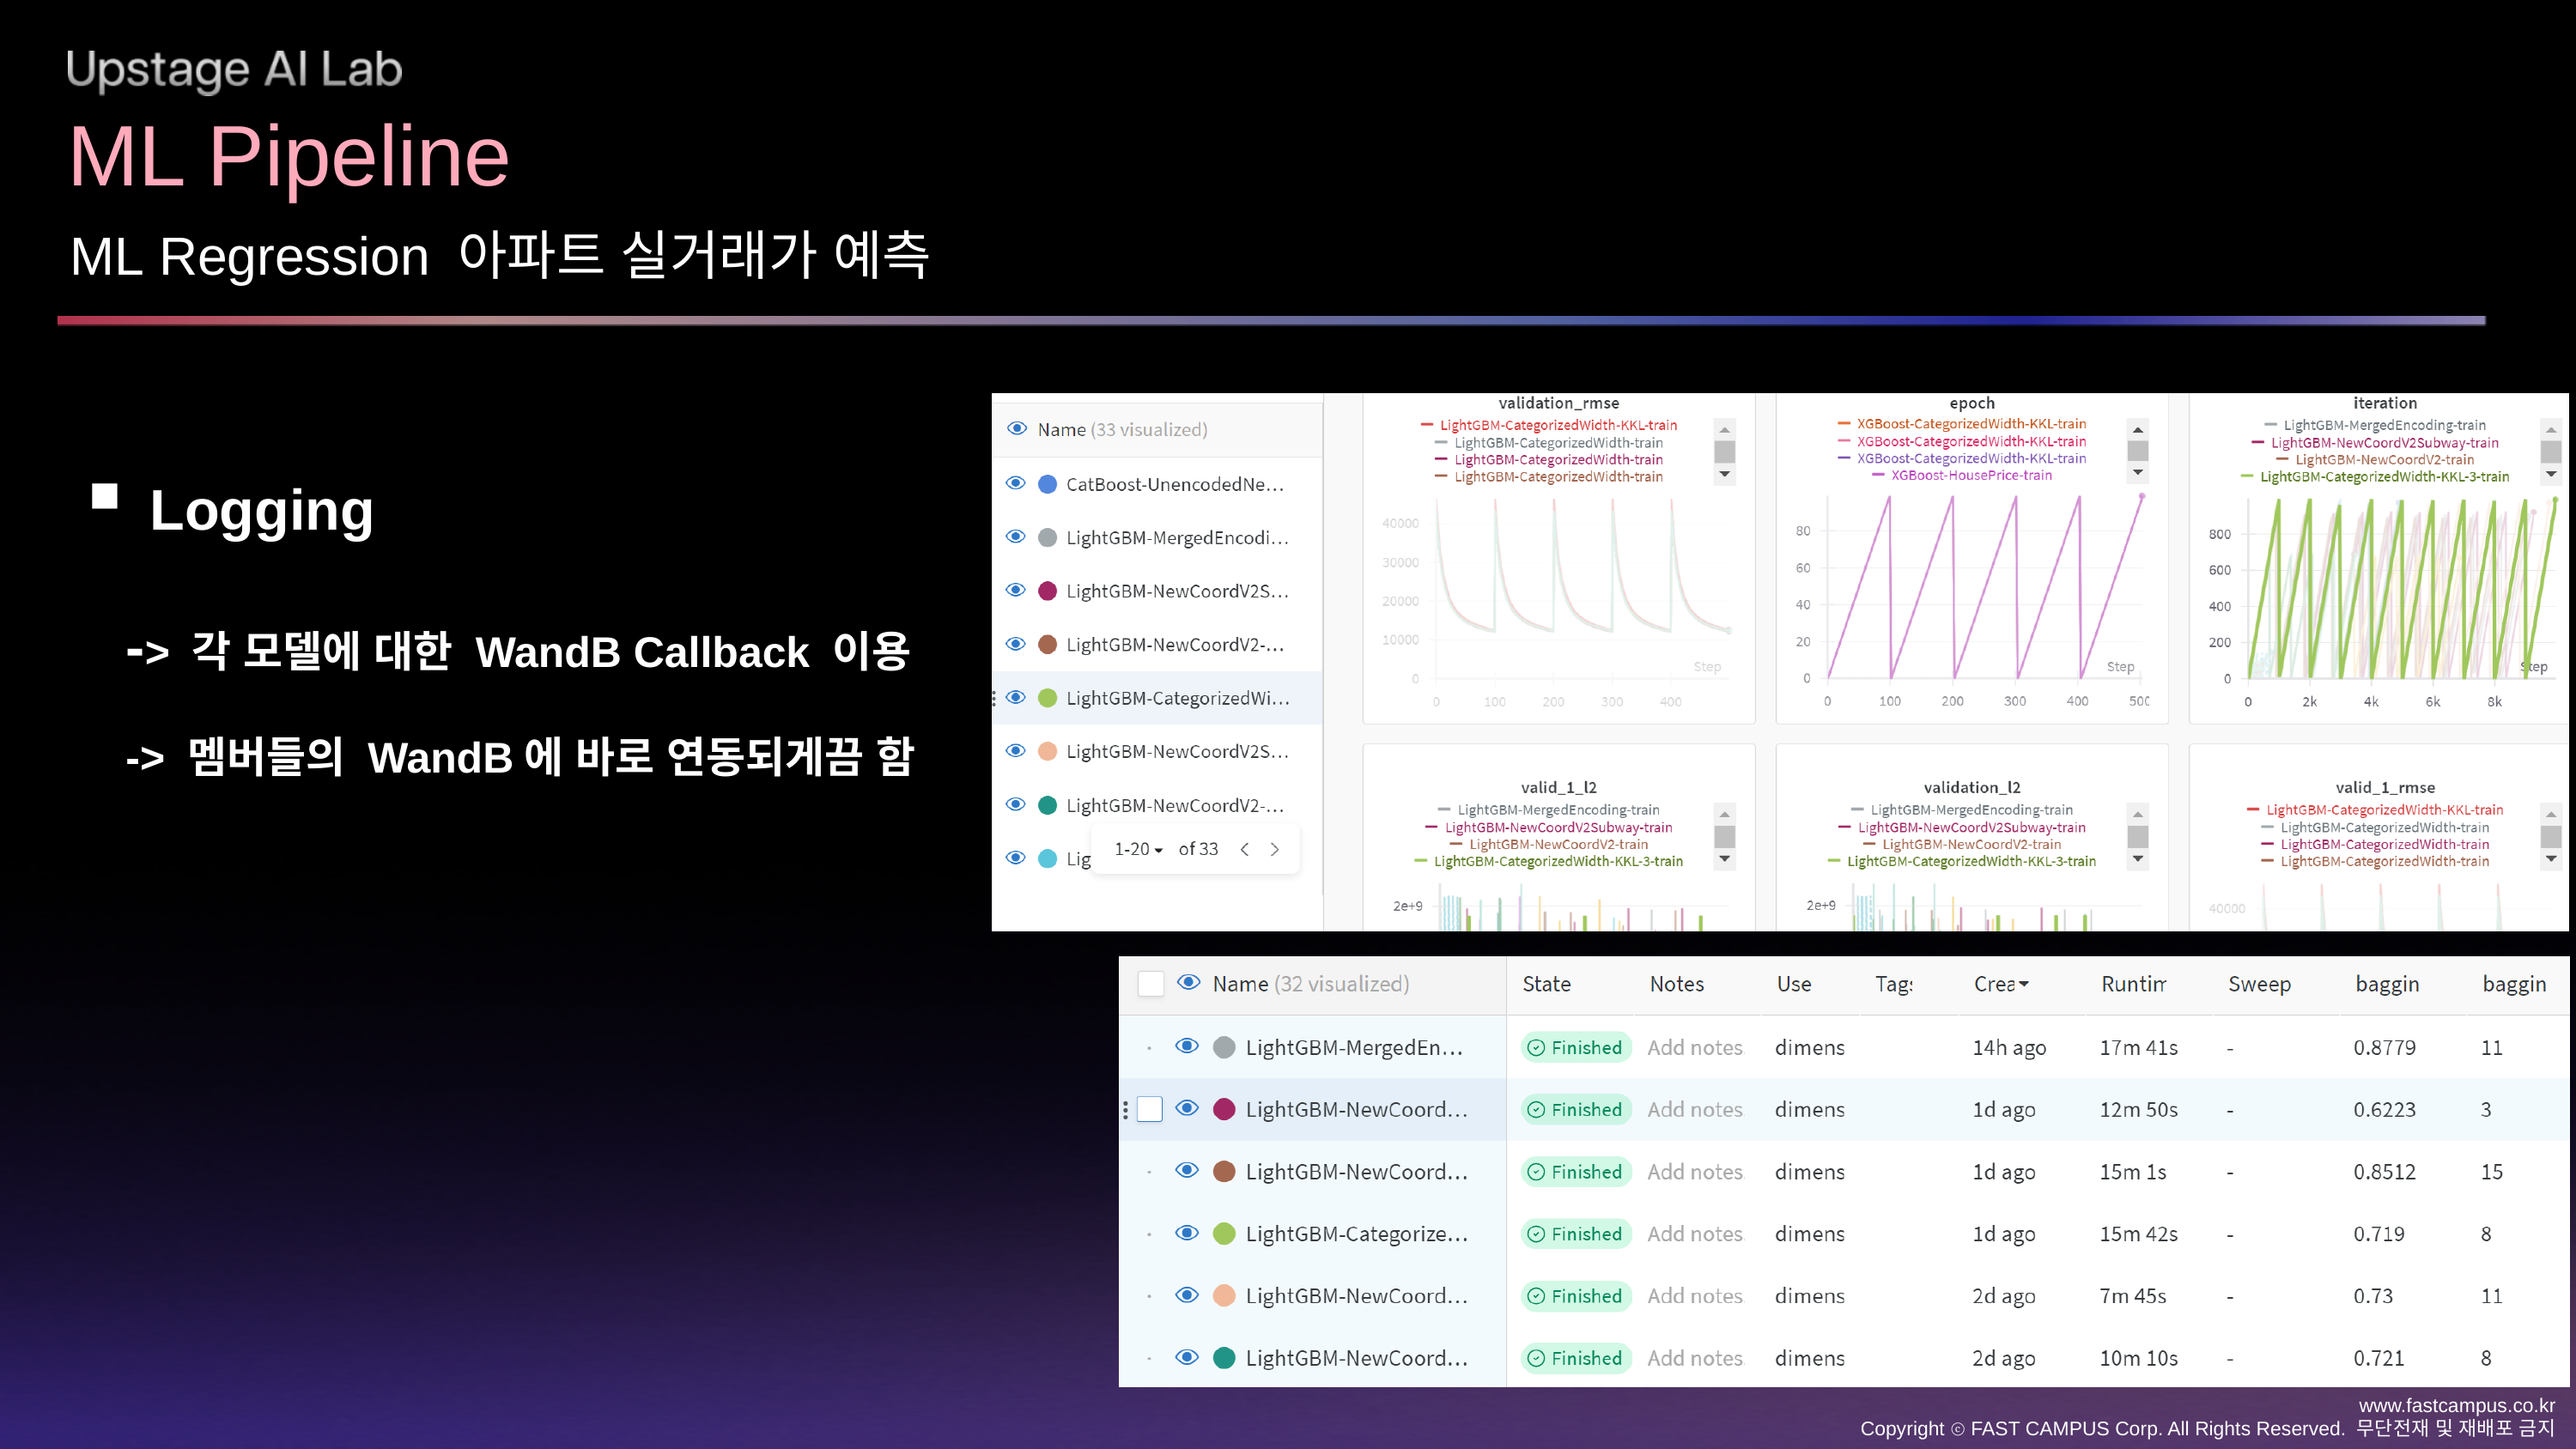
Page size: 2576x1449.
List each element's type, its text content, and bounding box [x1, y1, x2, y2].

text_box ML Regression 아파트 실거래가 예측 [56, 215, 2189, 293]
text_box Logging -> 각 모델에 대한 WandB Callback 이용 -> 멤버들의 WandB에 바로 연동되게끔 함 [72, 432, 987, 798]
text_box ML Pipeline [0, 94, 2367, 210]
picture [58, 316, 2487, 326]
picture [0, 393, 2576, 1449]
picture [67, 51, 402, 96]
